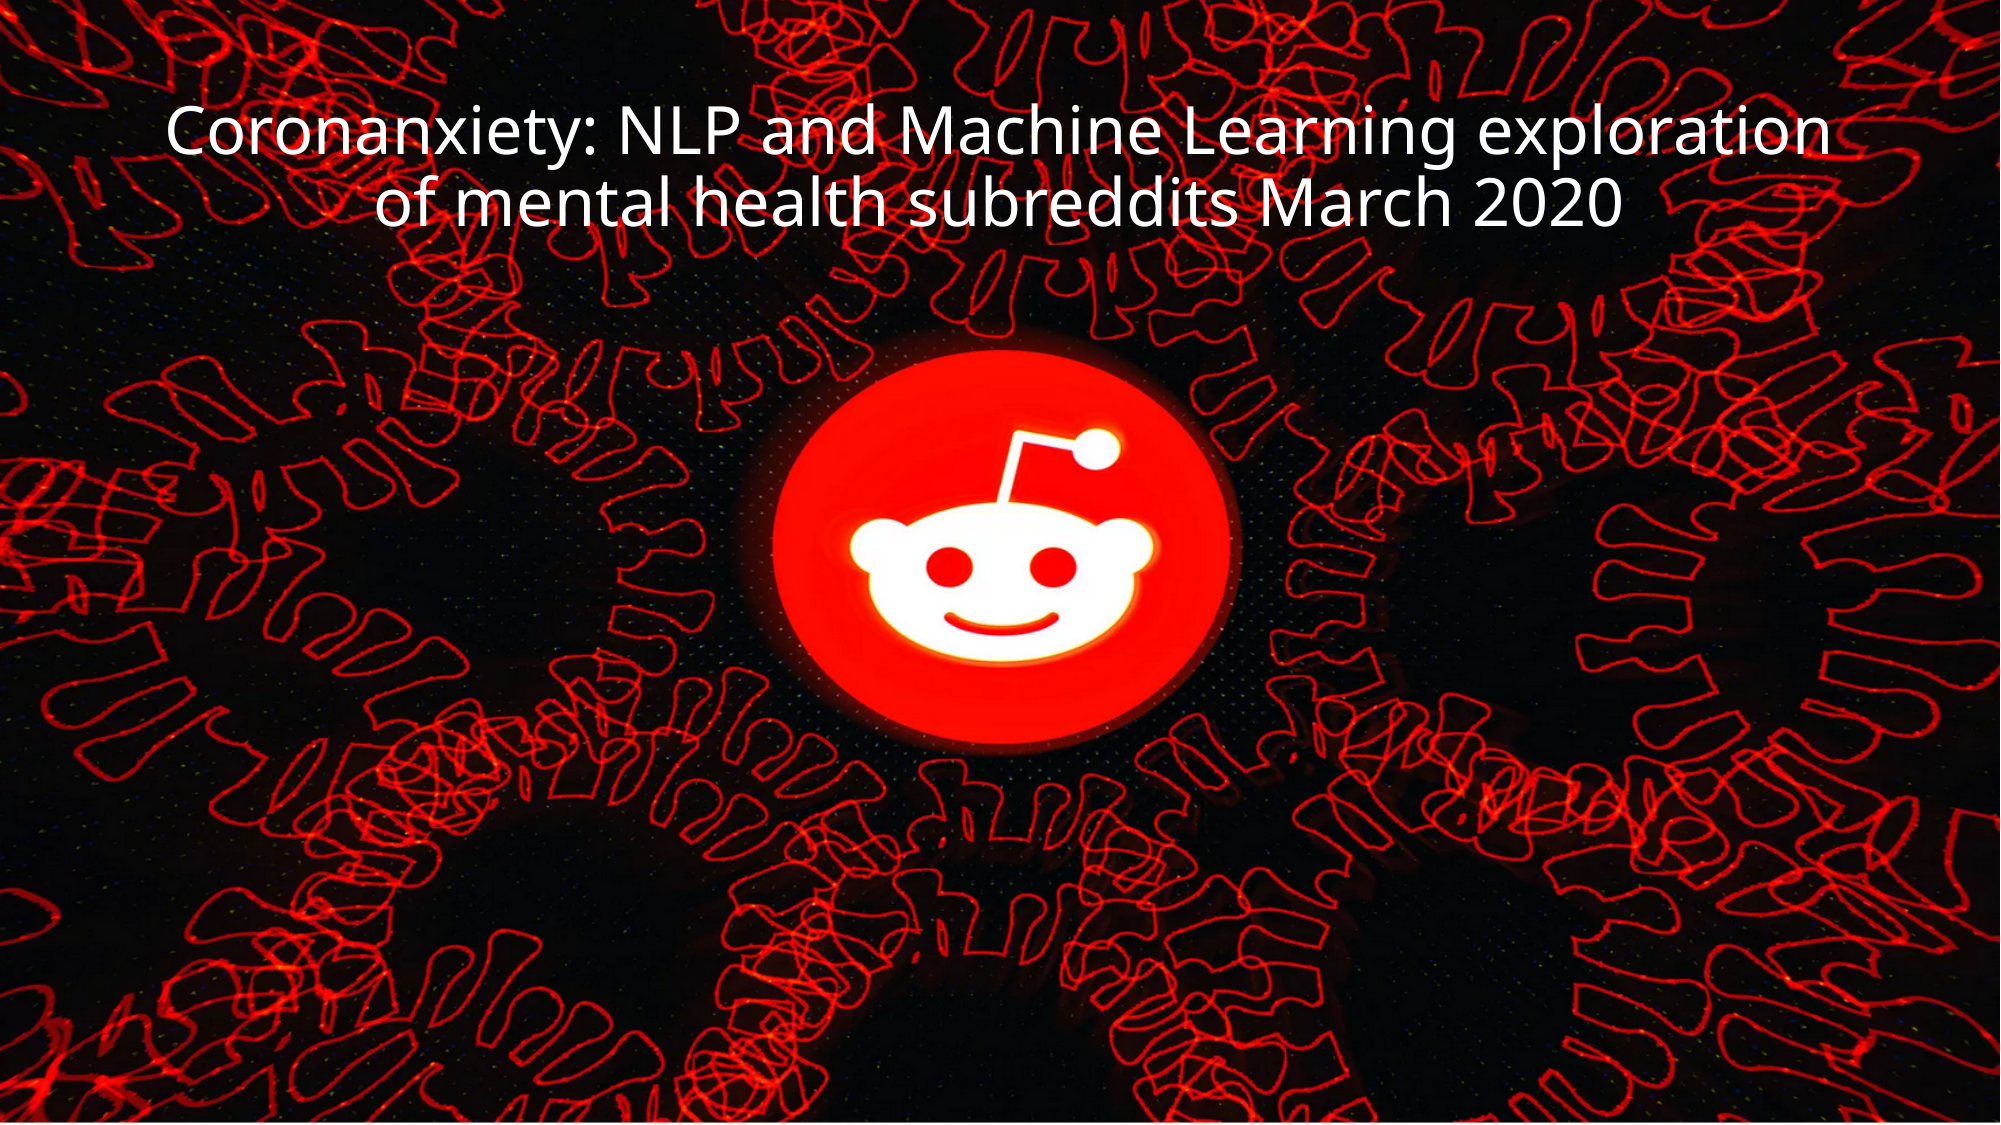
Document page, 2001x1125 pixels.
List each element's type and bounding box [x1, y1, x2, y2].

list [0, 0, 2000, 1125]
